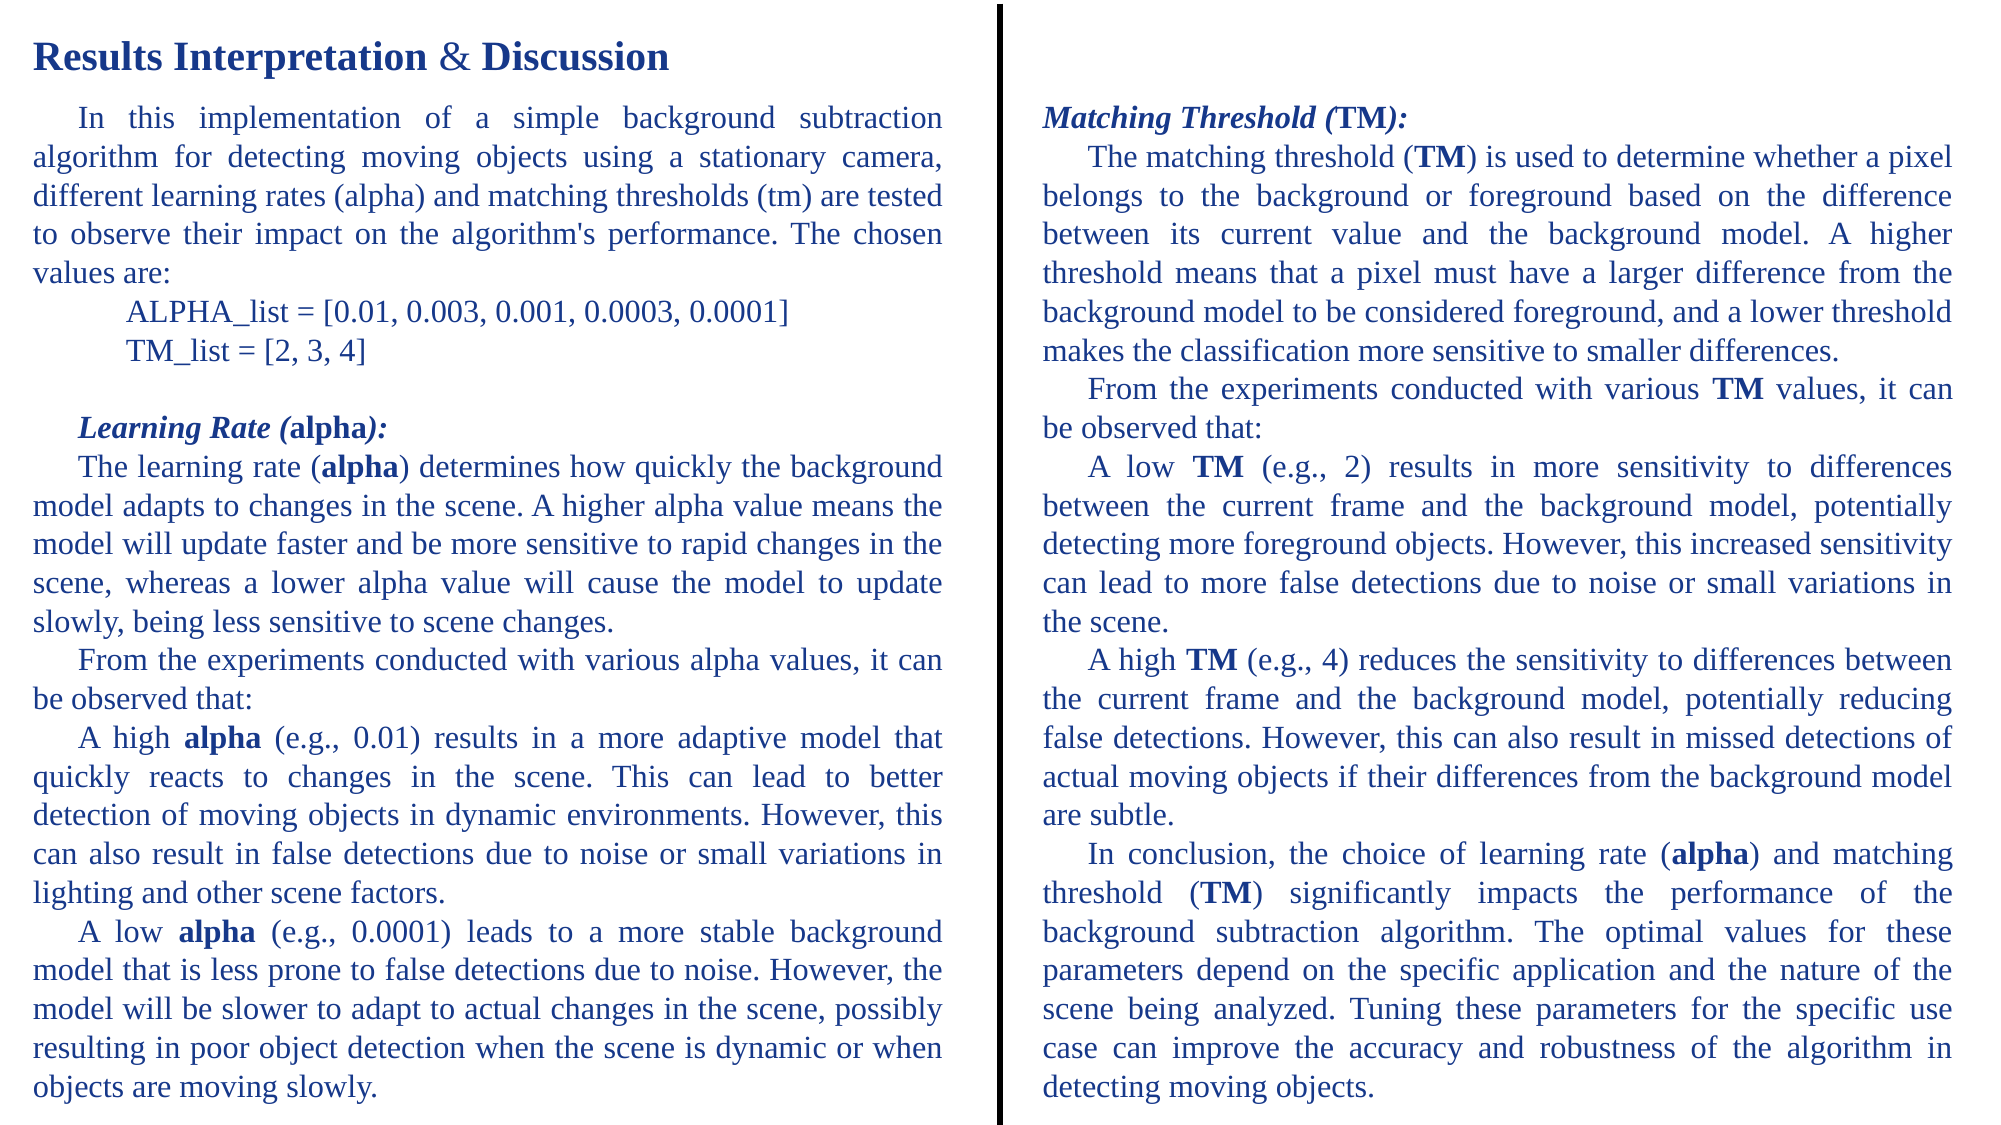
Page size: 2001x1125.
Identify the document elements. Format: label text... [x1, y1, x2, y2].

text_box Results Interpretation & Discussion [18, 0, 714, 86]
text_box Matching Threshold (TM): The matching threshold (TM) is used to determine whether a pixel belongs to the background or foreground based on the difference between its current value and the background model. A higher threshold means that a pixel must have a larger difference from the background model to be considered foreground, and a lower threshold makes the classification more sensitive to smaller differences. From the experiments conducted with various TM values, it can be observed that: A low TM (e.g., 2) results in more sensitivity to differences between the current frame and the background model, potentially detecting more foreground objects. However, this increased sensitivity can lead to more false detections due to noise or small variations in the scene. A high TM (e.g., 4) reduces the sensitivity to differences between the current frame and the background model, potentially reducing false detections. However, this can also result in missed detections of actual moving objects if their differences from the background model are subtle. In conclusion, the choice of learning rate (alpha) and matching threshold (TM) significantly impacts the performance of the background subtraction algorithm. The optimal values for these parameters depend on the specific application and the nature of the scene being analyzed. Tuning these parameters for the specific use case can improve the accuracy and robustness of the algorithm in detecting moving objects. [1027, 88, 1969, 1111]
text_box In this implementation of a simple background subtraction algorithm for detecting moving objects using a stationary camera, different learning rates (alpha) and matching thresholds (tm) are tested to observe their impact on the algorithm's performance. The chosen values are: ALPHA_list = [0.01, 0.003, 0.001, 0.0003, 0.0001] TM_list = [2, 3, 4] Learning Rate (alpha): The learning rate (alpha) determines how quickly the background model adapts to changes in the scene. A higher alpha value means the model will update faster and be more sensitive to rapid changes in the scene, whereas a lower alpha value will cause the model to update slowly, being less sensitive to scene changes. From the experiments conducted with various alpha values, it can be observed that: A high alpha (e.g., 0.01) results in a more adaptive model that quickly reacts to changes in the scene. This can lead to better detection of moving objects in dynamic environments. However, this can also result in false detections due to noise or small variations in lighting and other scene factors. A low alpha (e.g., 0.0001) leads to a more stable background model that is less prone to false detections due to noise. However, the model will be slower to adapt to actual changes in the scene, possibly resulting in poor object detection when the scene is dynamic or when objects are moving slowly. [18, 88, 959, 1111]
